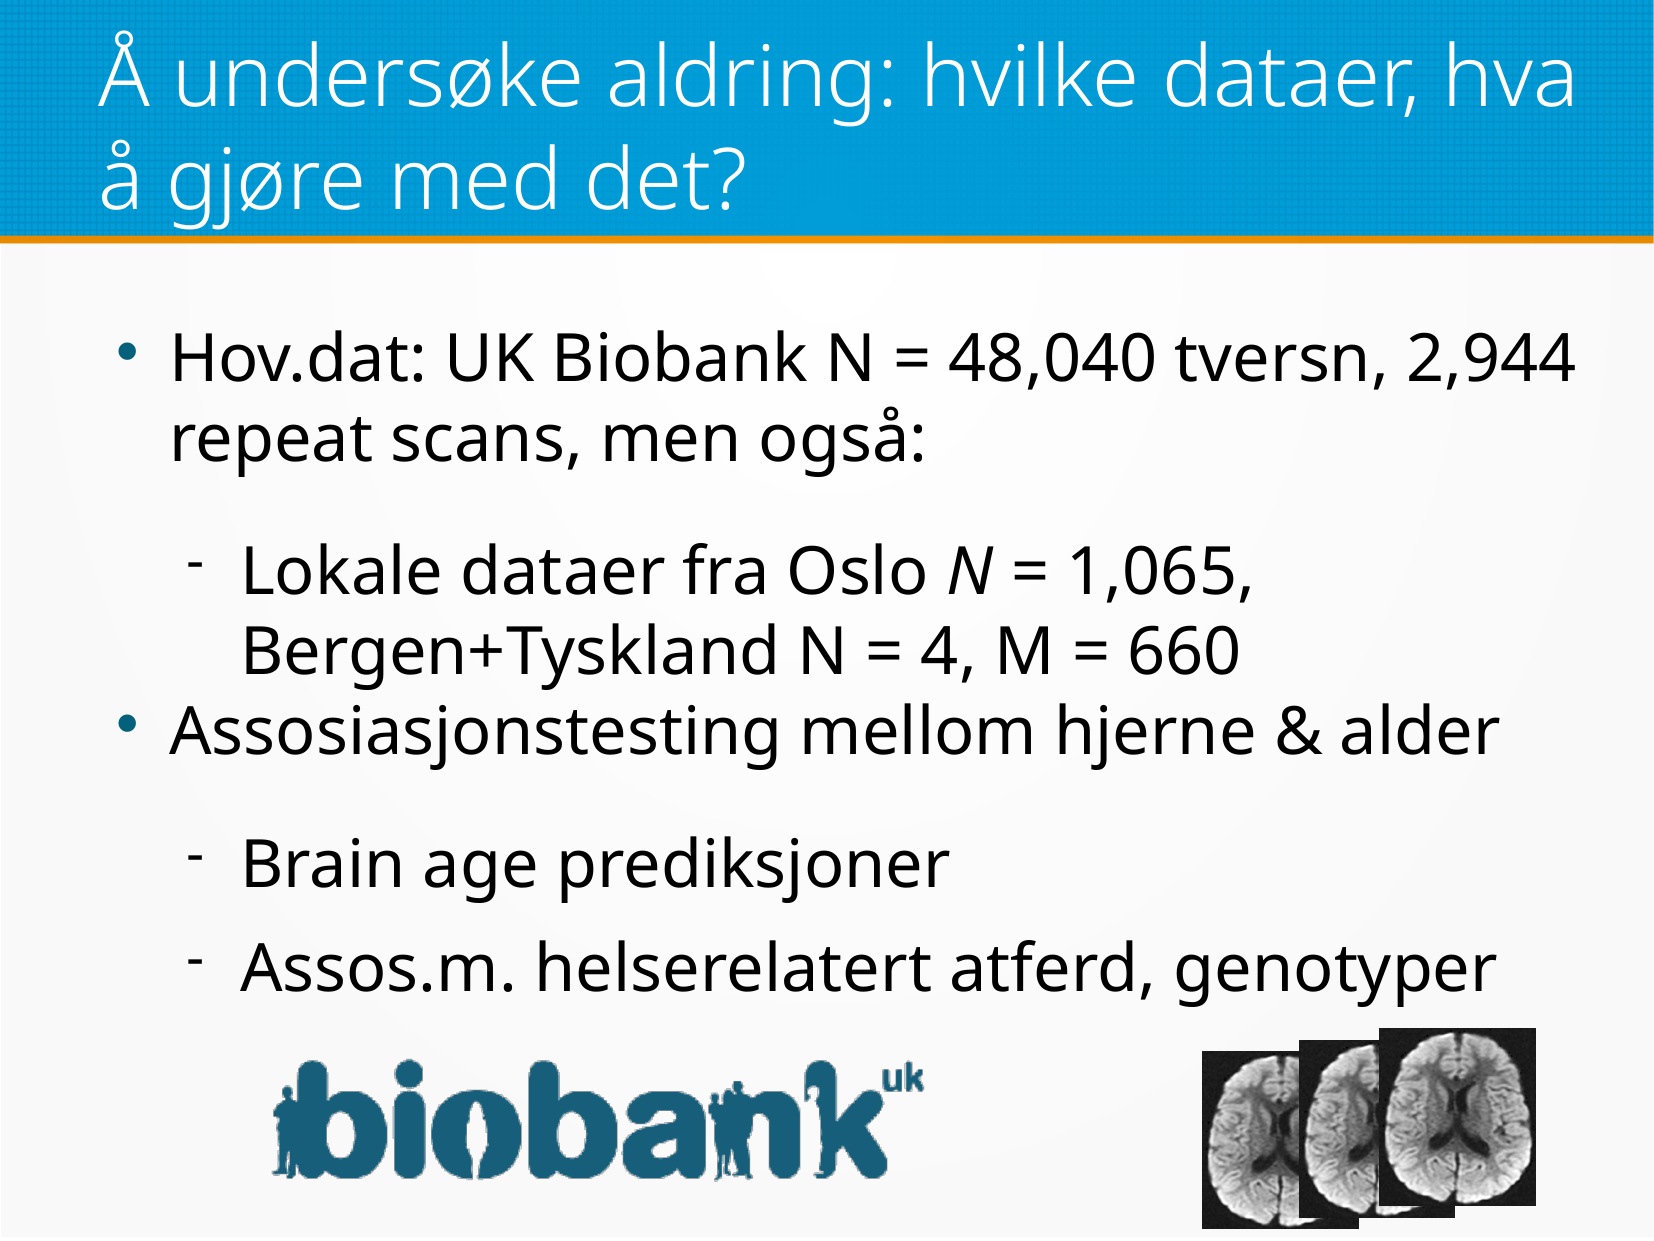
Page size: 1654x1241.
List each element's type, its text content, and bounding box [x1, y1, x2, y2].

picture [0, 236, 1654, 1241]
list Hov.dat: UK Biobank N = 48,040 tversn, 2,944 repeat scans, men også: Lokale dataer fra Oslo N = 1,065, Bergen+Tyskland N = 4, M = 660 Assosiasjonstesting mellom hjerne & alder Brain age prediksjoner Assos.m. helserelatert atferd, genotyper [98, 315, 1594, 945]
title Å undersøke aldring: hvilke dataer, hva å gjøre med det? [98, 19, 1624, 227]
